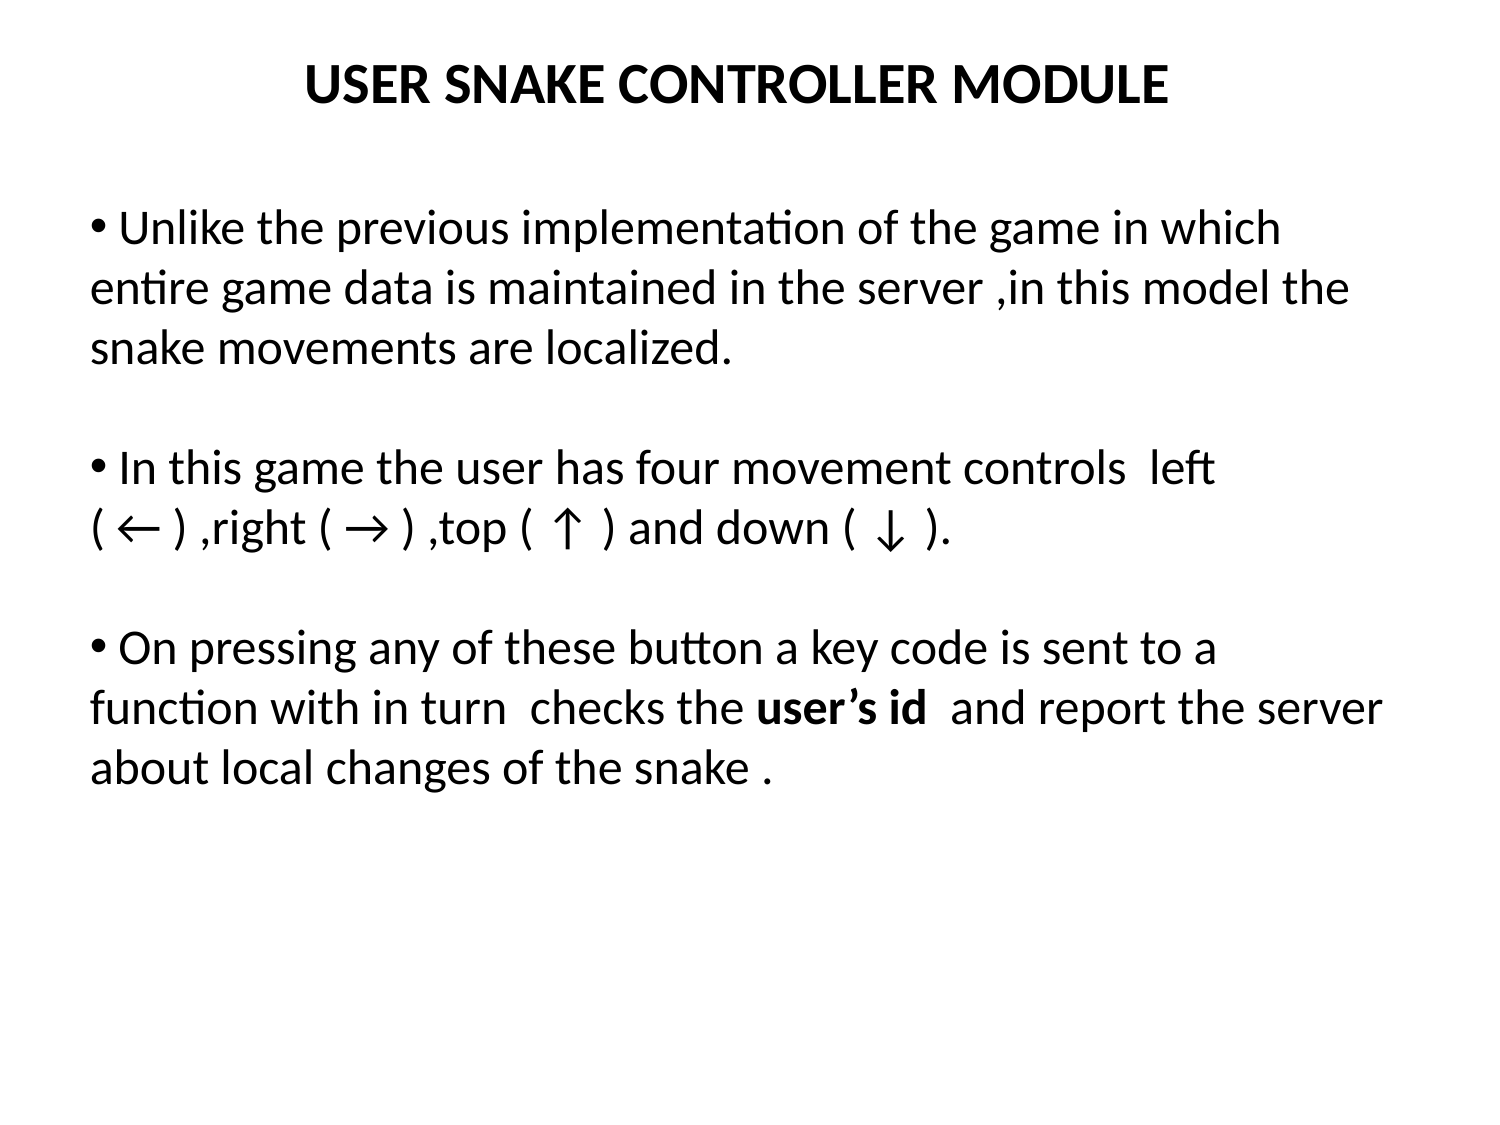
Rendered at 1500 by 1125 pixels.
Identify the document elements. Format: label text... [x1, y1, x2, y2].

text_box Unlike the previous implementation of the game in which entire game data is maintained in the server ,in this model the snake movements are localized. In this game the user has four movement controls left ( ← ) ,right ( → ) ,top ( ↑ ) and down ( ↓ ). On pressing any of these button a key code is sent to a function with in turn checks the user’s id and report the server about local changes of the snake . [74, 187, 1413, 863]
text_box USER SNAKE CONTROLLER MODULE [137, 37, 1338, 123]
